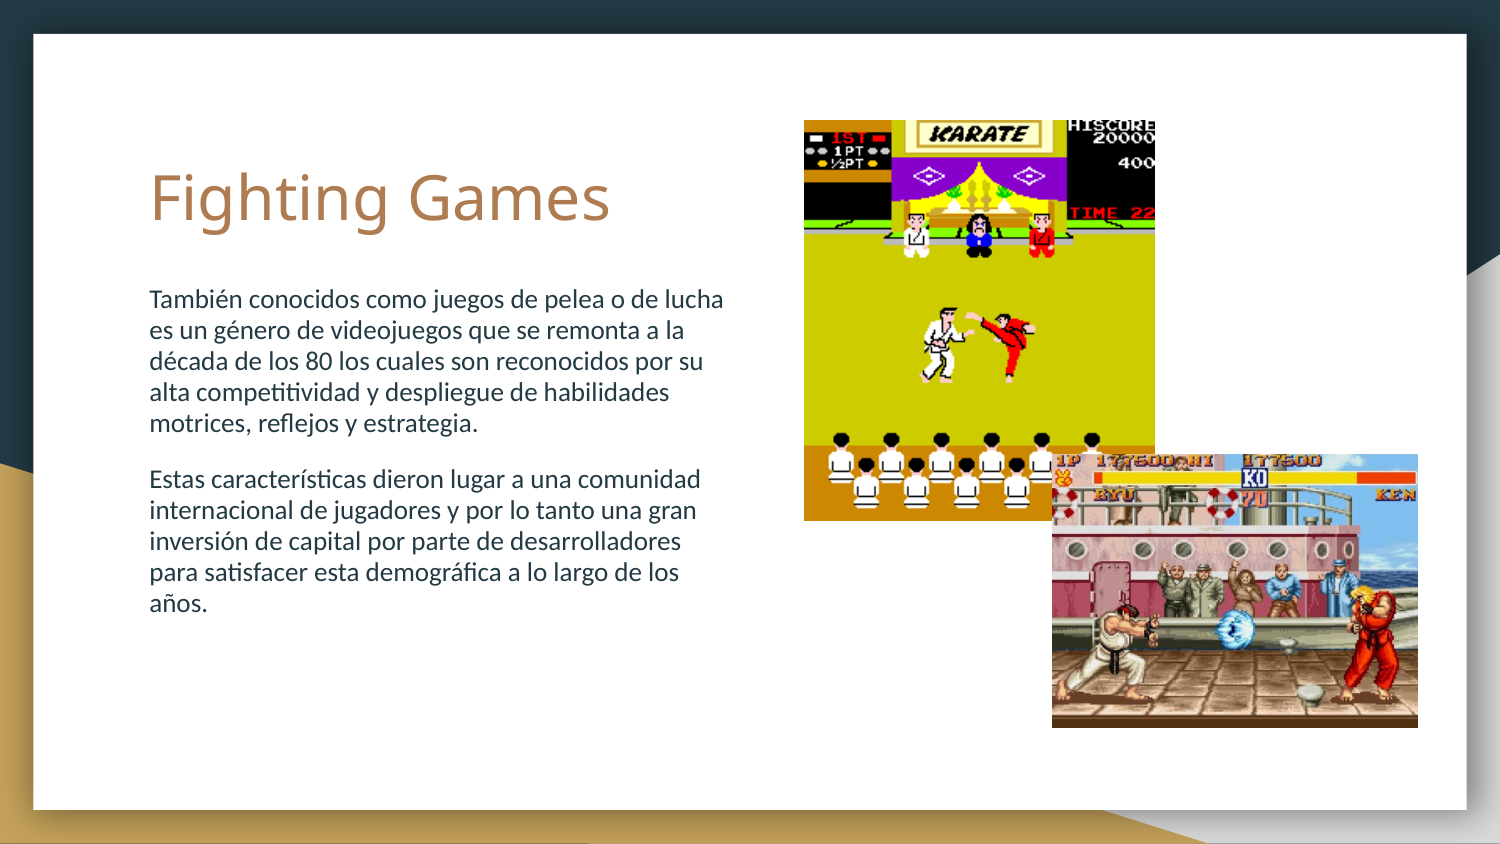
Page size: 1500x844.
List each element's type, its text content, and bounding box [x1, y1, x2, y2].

title Fighting Games [134, 138, 750, 268]
list También conocidos como juegos de pelea o de lucha es un género de videojuegos que se remonta a la década de los 80 los cuales son reconocidos por su alta competitividad y despliegue de habilidades motrices, reflejos y estrategia. Estas características dieron lugar a una comunidad internacional de jugadores y por lo tanto una gran inversión de capital por parte de desarrolladores para satisfacer esta demográfica a lo largo de los años. [134, 268, 750, 729]
picture [804, 120, 1418, 729]
